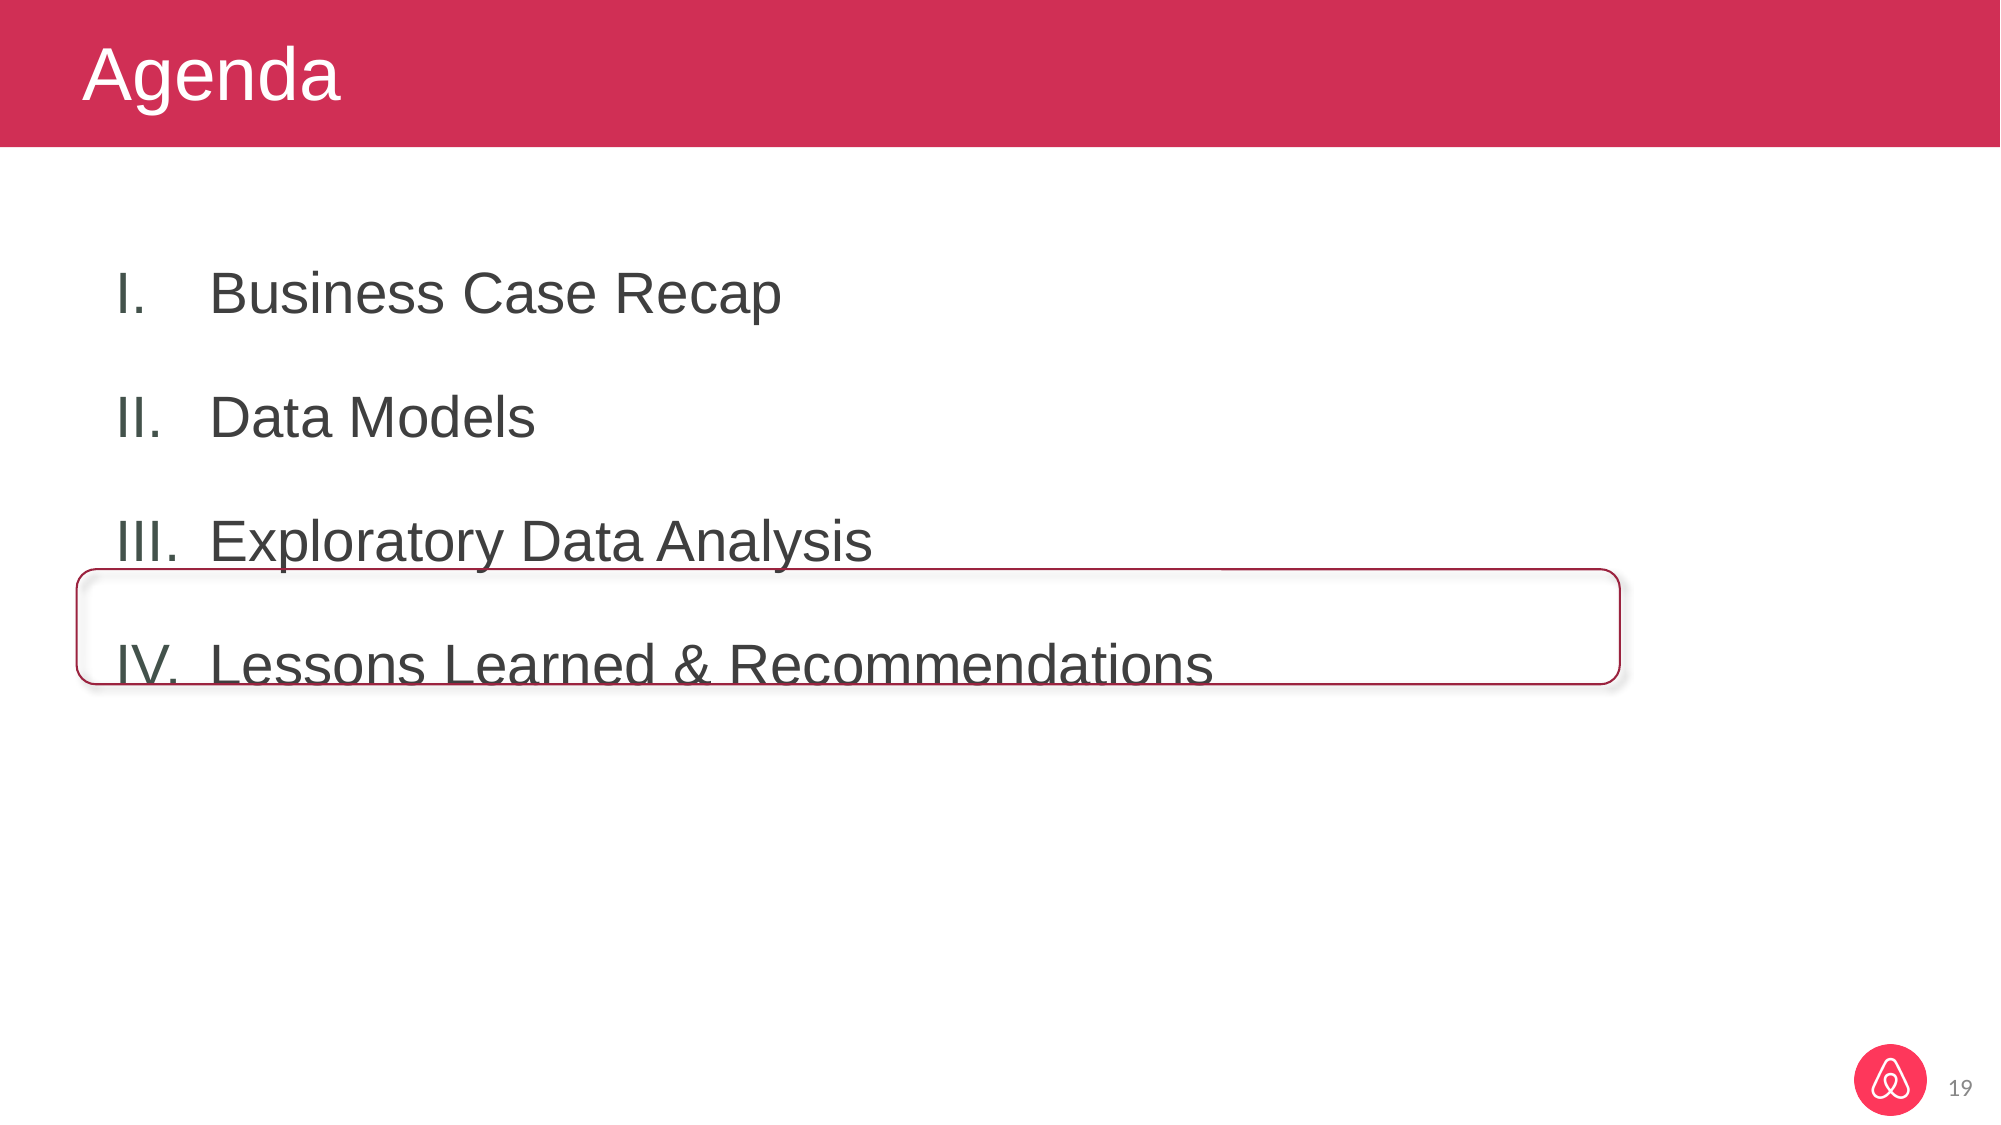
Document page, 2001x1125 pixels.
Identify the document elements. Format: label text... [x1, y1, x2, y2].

list Business Case Recap Data Models Exploratory Data Analysis Lessons Learned & Recommendations [100, 205, 1889, 979]
title Agenda [67, 22, 1607, 131]
picture [1854, 1044, 1927, 1116]
slide_number ‹#› [1877, 1056, 1988, 1117]
text_box [76, 569, 1620, 685]
